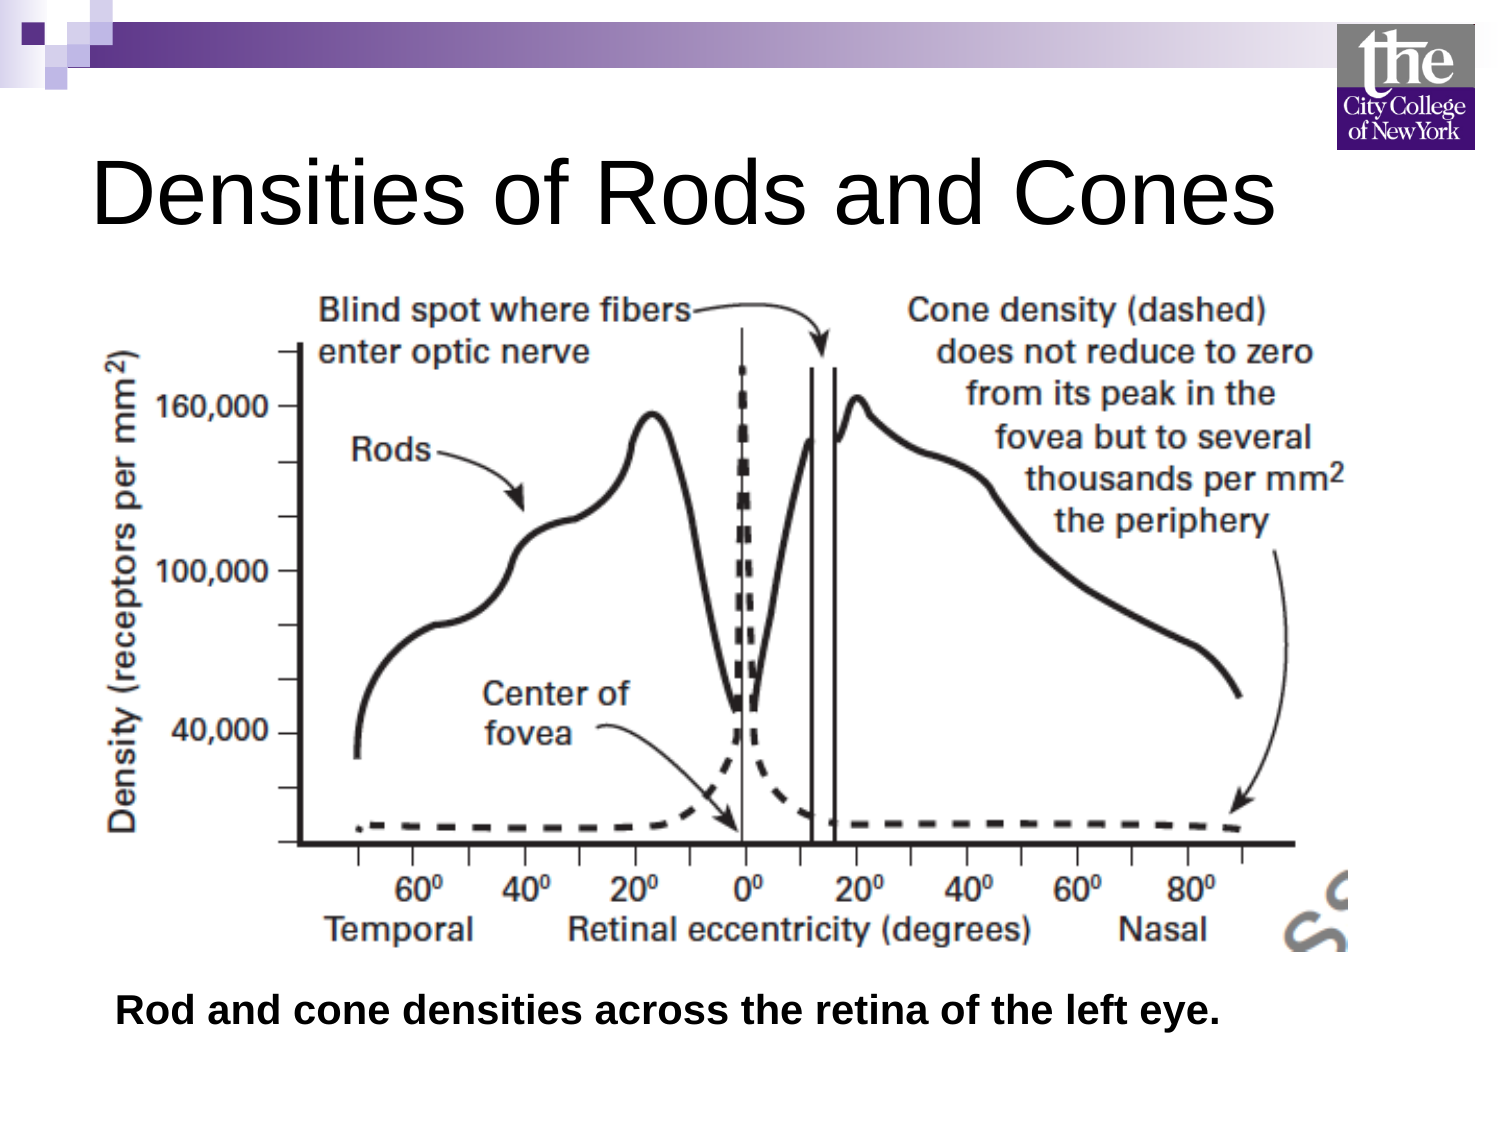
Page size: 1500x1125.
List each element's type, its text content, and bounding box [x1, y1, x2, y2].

title Densities of Rods and Cones [74, 74, 1426, 301]
picture [87, 274, 1349, 953]
text_box Rod and cone densities across the retina of the left eye. [99, 975, 1413, 1040]
picture [1337, 24, 1475, 150]
